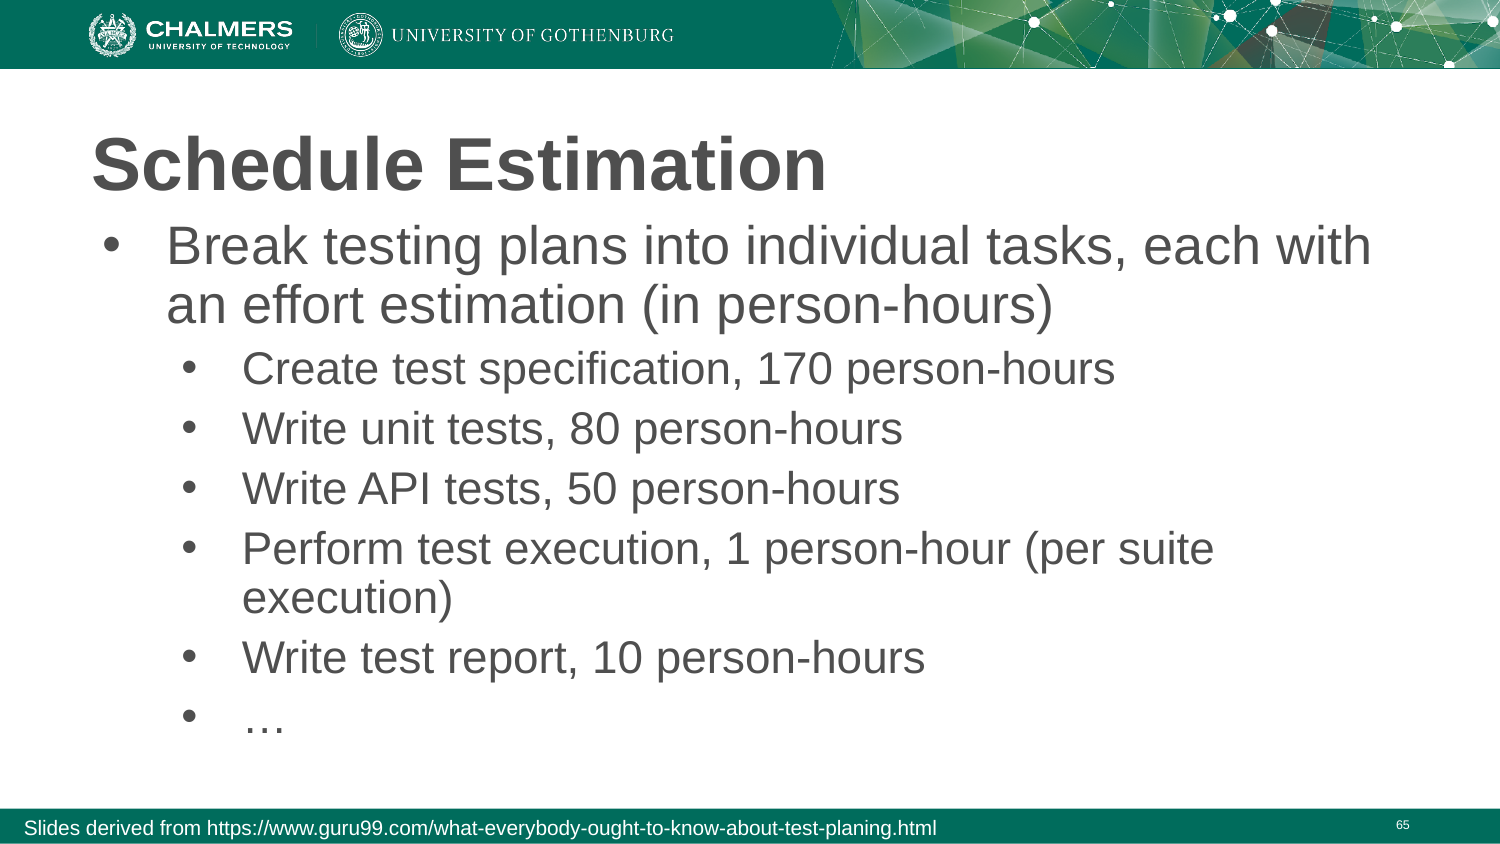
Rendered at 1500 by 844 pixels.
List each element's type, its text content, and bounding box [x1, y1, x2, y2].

text_box Slides derived from https://www.guru99.com/what-everybody-ought-to-know-about-test-planing.html [8, 800, 1161, 844]
list Break testing plans into individual tasks, each with an effort estimation (in person-hours) Create test specification, 170 person-hours Write unit tests, 80 person-hours Write API tests, 50 person-hours Perform test execution, 1 person-hour (per suite execution) Write test report, 10 person-hours … [76, 210, 1425, 782]
slide_number ‹#› [1161, 809, 1425, 844]
title Schedule Estimation [76, 100, 1425, 210]
picture [759, 0, 1500, 68]
picture [64, 0, 696, 85]
